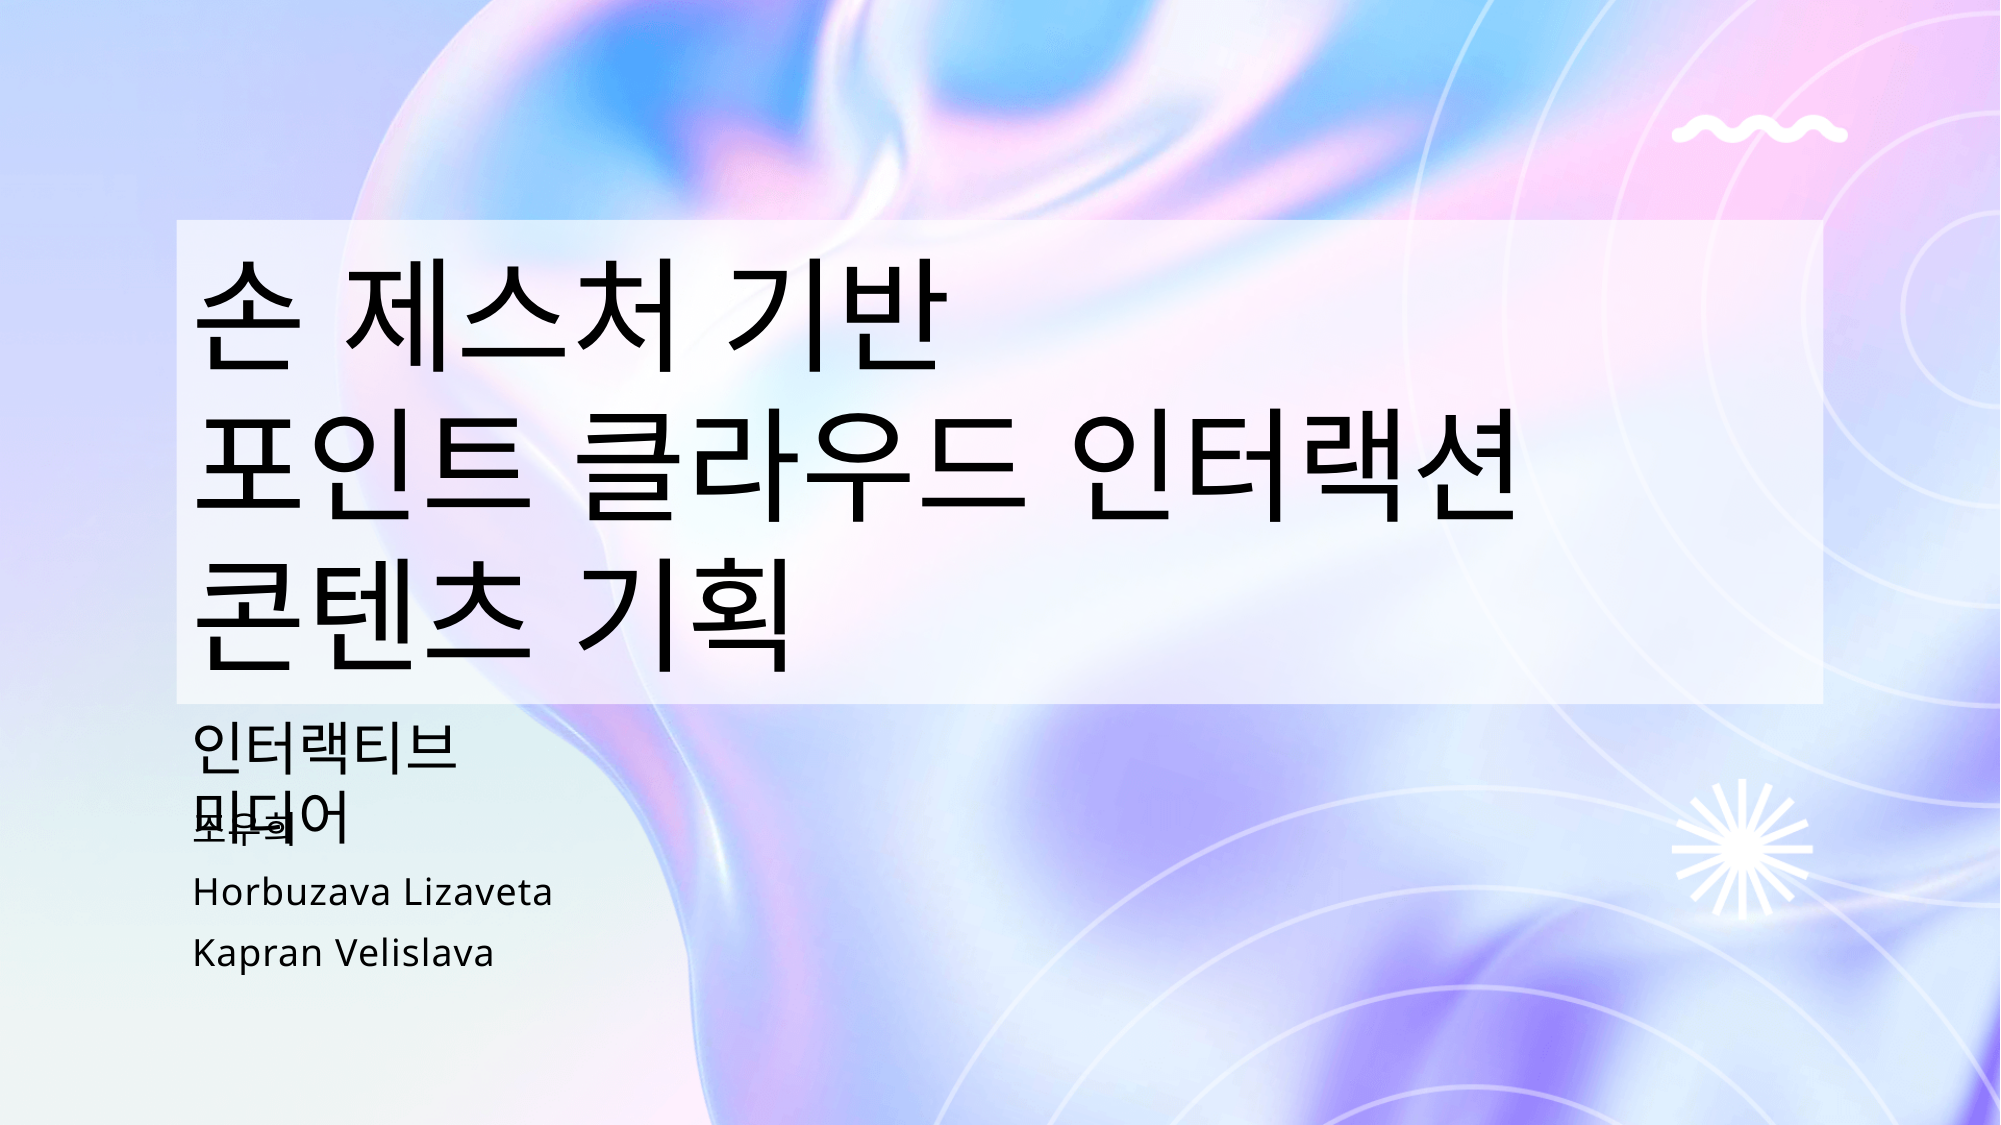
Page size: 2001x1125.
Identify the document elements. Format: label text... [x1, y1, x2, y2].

title 손 제스처 기반 포인트 클라우드 인터랙션 콘텐츠 기획 [176, 219, 1824, 705]
text_box 인터랙티브 미디어 [182, 714, 591, 854]
picture [0, 0, 2000, 1125]
subtitle 조우희 Horbuzava Lizaveta Kapran Velislava [176, 790, 596, 996]
